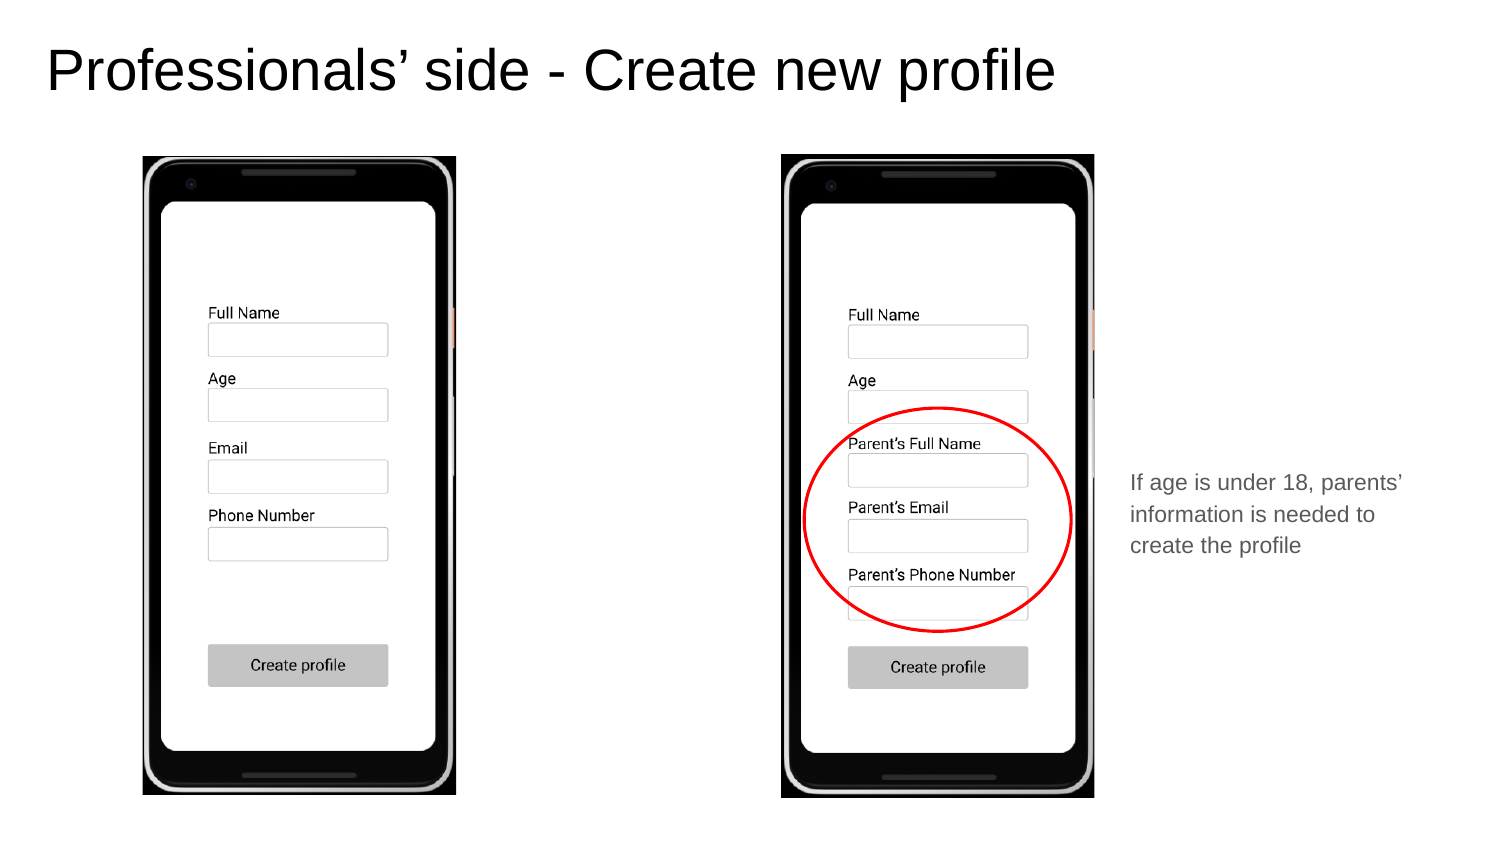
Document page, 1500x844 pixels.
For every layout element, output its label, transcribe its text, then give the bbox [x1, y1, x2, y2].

picture [142, 156, 457, 796]
picture [780, 154, 1095, 798]
title Professionals’ side - Create new profile [31, 17, 1430, 112]
list If age is under 18, parents’ information is needed to create the profile [1115, 448, 1421, 572]
